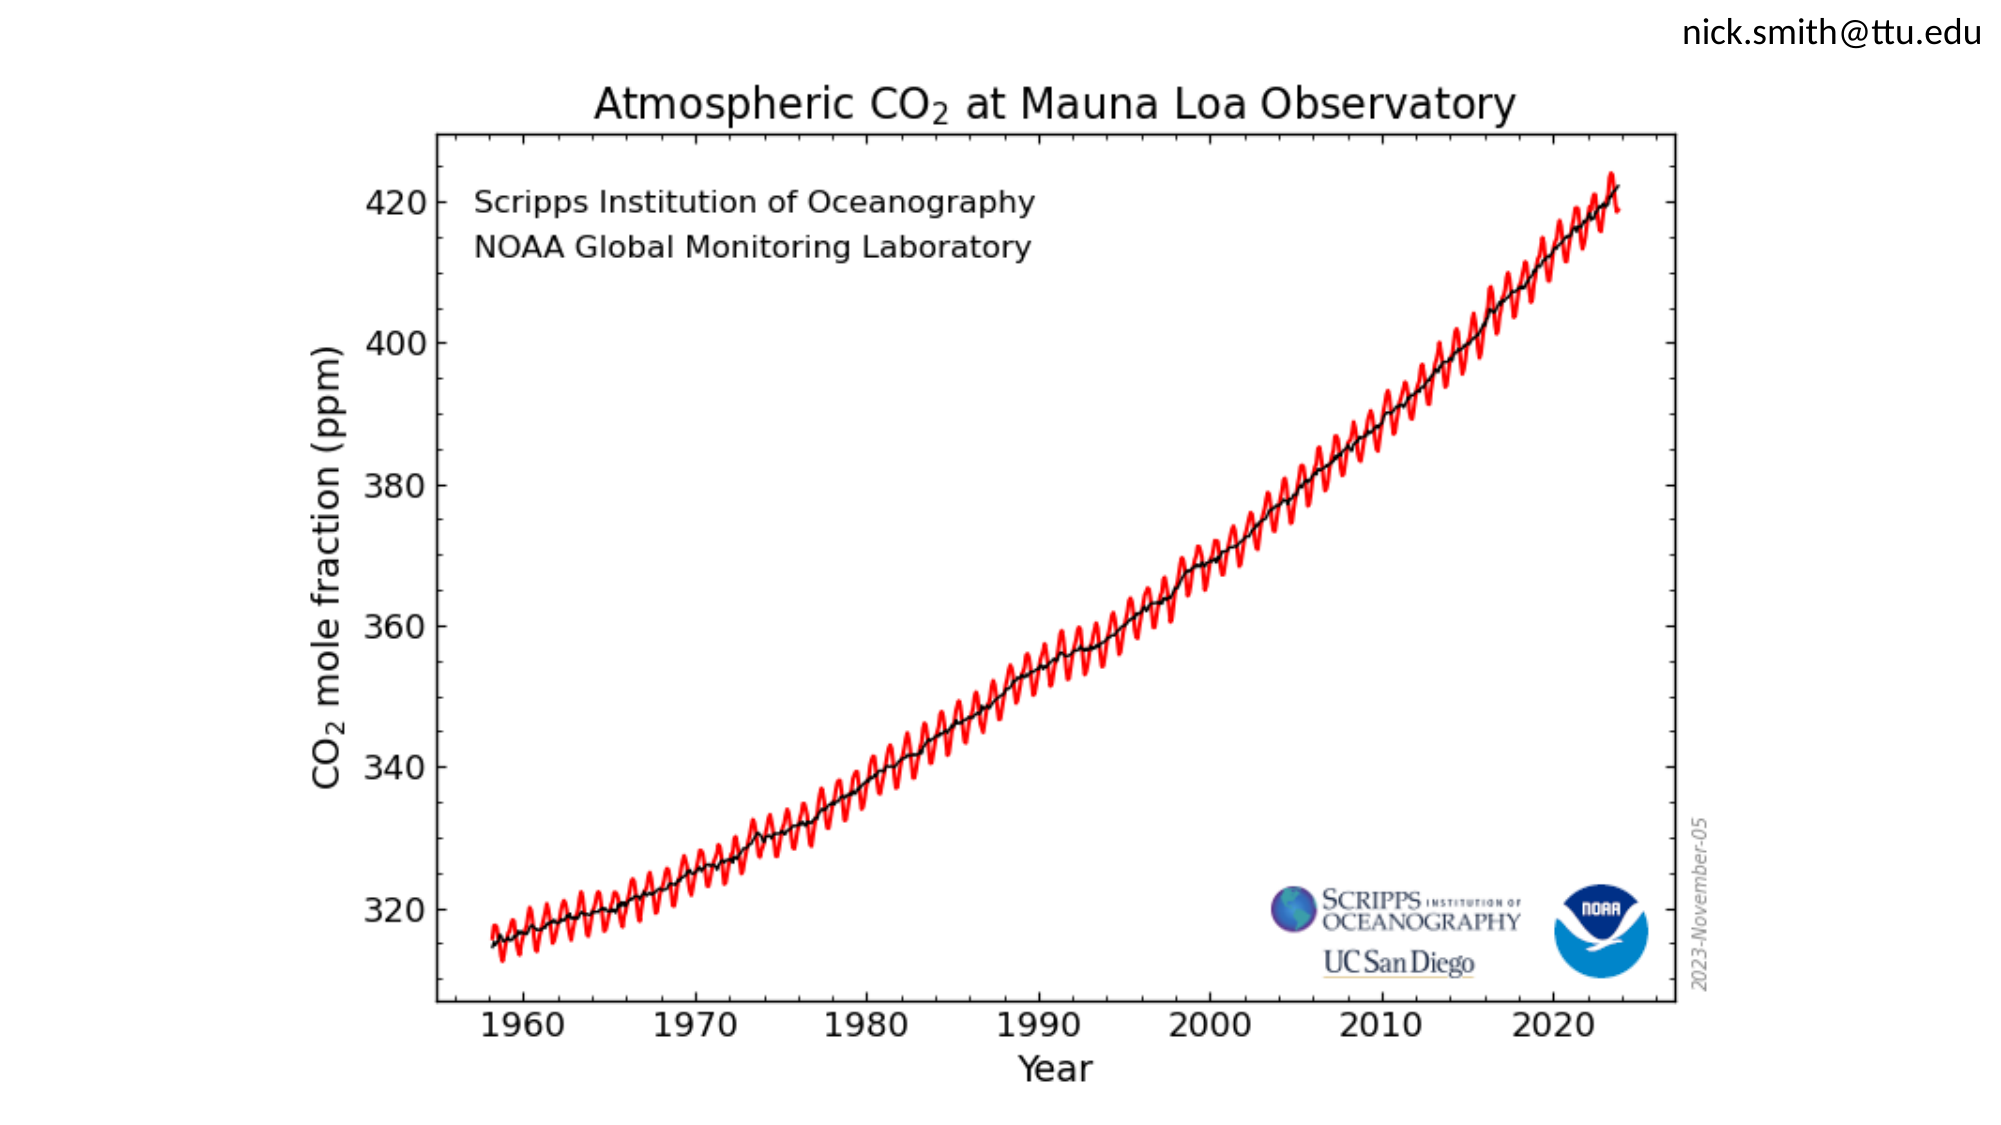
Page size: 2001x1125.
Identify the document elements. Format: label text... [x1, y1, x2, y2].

text_box nick.smith@ttu.edu [1750, 0, 1998, 59]
picture [249, 0, 1750, 1125]
